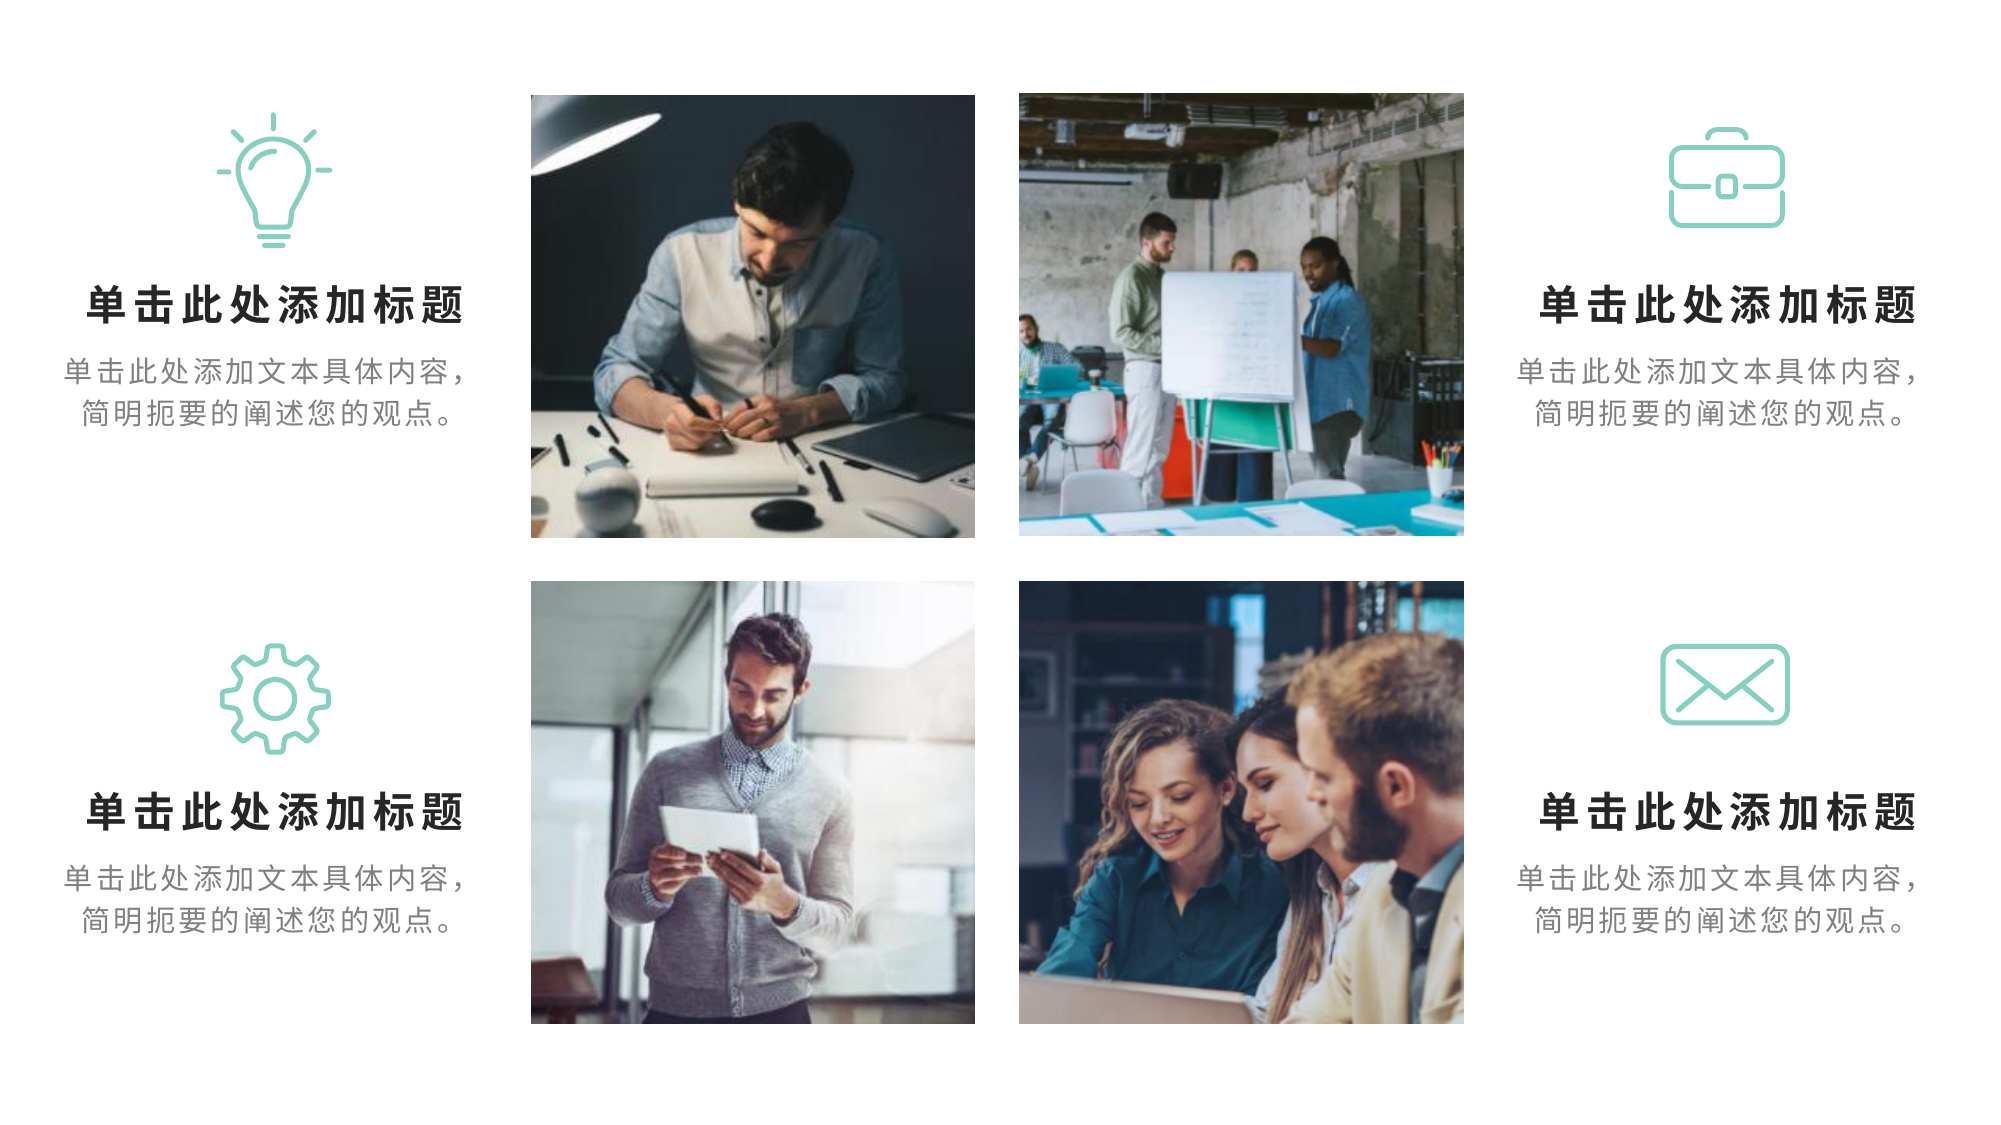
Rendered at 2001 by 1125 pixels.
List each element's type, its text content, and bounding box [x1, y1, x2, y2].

text_box [216, 169, 232, 175]
text_box [303, 129, 317, 143]
text_box [315, 167, 333, 173]
text_box [270, 112, 276, 132]
text_box [1705, 127, 1749, 141]
text_box [1715, 173, 1739, 200]
text_box 单击此处添加标题 [38, 262, 510, 329]
text_box 单击此处添加文本具体内容，简明扼要的阐述您的观点。 [44, 338, 504, 455]
picture [1019, 93, 1464, 536]
text_box [1668, 189, 1785, 229]
picture [531, 95, 975, 538]
text_box 单击此处添加标题 [38, 769, 510, 836]
text_box 单击此处添加文本具体内容，简明扼要的阐述您的观点。 [1497, 338, 1957, 455]
picture [531, 581, 975, 1024]
text_box [261, 242, 286, 248]
text_box 单击此处添加文本具体内容，简明扼要的阐述您的观点。 [44, 845, 504, 962]
text_box [230, 129, 245, 143]
picture [1019, 581, 1464, 1024]
text_box [219, 643, 331, 755]
text_box 单击此处添加文本具体内容，简明扼要的阐述您的观点。 [1497, 845, 1957, 962]
text_box [256, 234, 291, 240]
text_box 单击此处添加标题 [1491, 769, 1963, 836]
text_box 单击此处添加标题 [1491, 262, 1963, 329]
text_box [1668, 145, 1785, 190]
text_box [235, 136, 312, 230]
text_box [1660, 643, 1791, 726]
